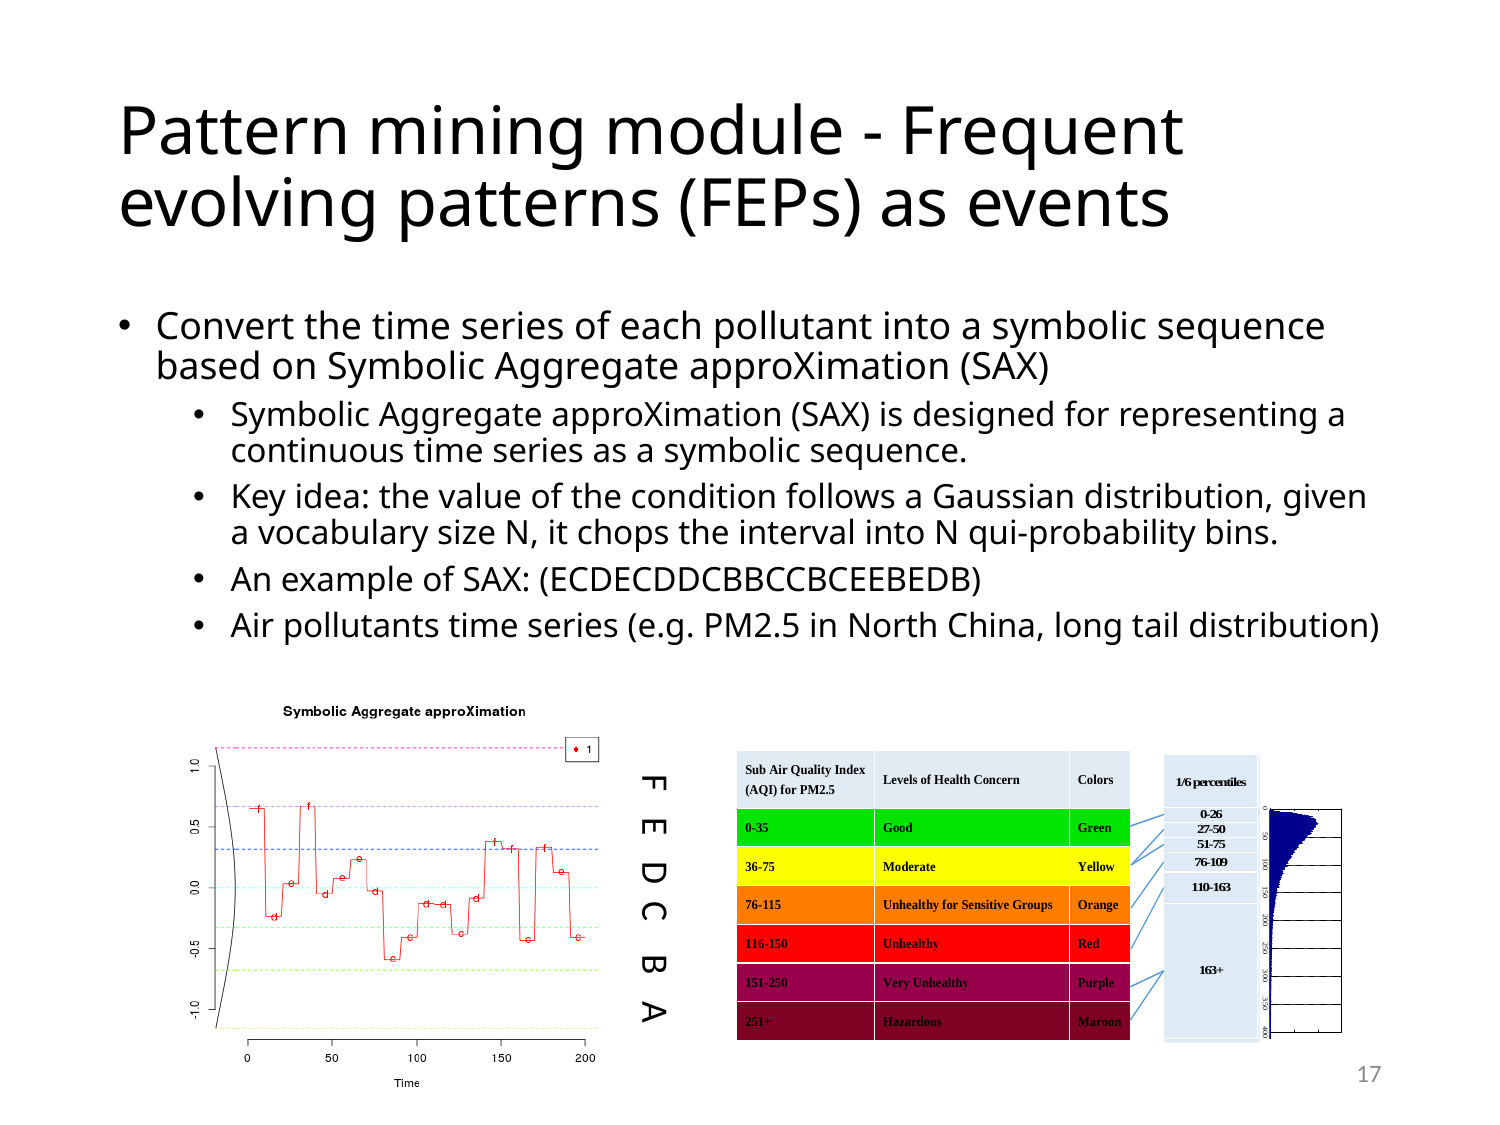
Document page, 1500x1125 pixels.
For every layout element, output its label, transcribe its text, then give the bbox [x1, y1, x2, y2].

picture [157, 685, 626, 1103]
picture [735, 748, 1351, 1043]
title Pattern mining module - Frequent evolving patterns (FEPs) as events [103, 59, 1397, 278]
text_box F E D C B A [626, 759, 688, 1089]
slide_number 17 [1059, 1042, 1397, 1103]
list Convert the time series of each pollutant into a symbolic sequence based on Symbolic Aggregate approXimation (SAX) Symbolic Aggregate approXimation (SAX) is designed for representing a continuous time series as a symbolic sequence. Key idea: the value of the condition follows a Gaussian distribution, given a vocabulary size N, it chops the interval into N qui-probability bins. An example of SAX: (ECDECDDCBBCCBCEEBEDB) Air pollutants time series (e.g. PM2.5 in North China, long tail distribution) [103, 299, 1397, 1014]
